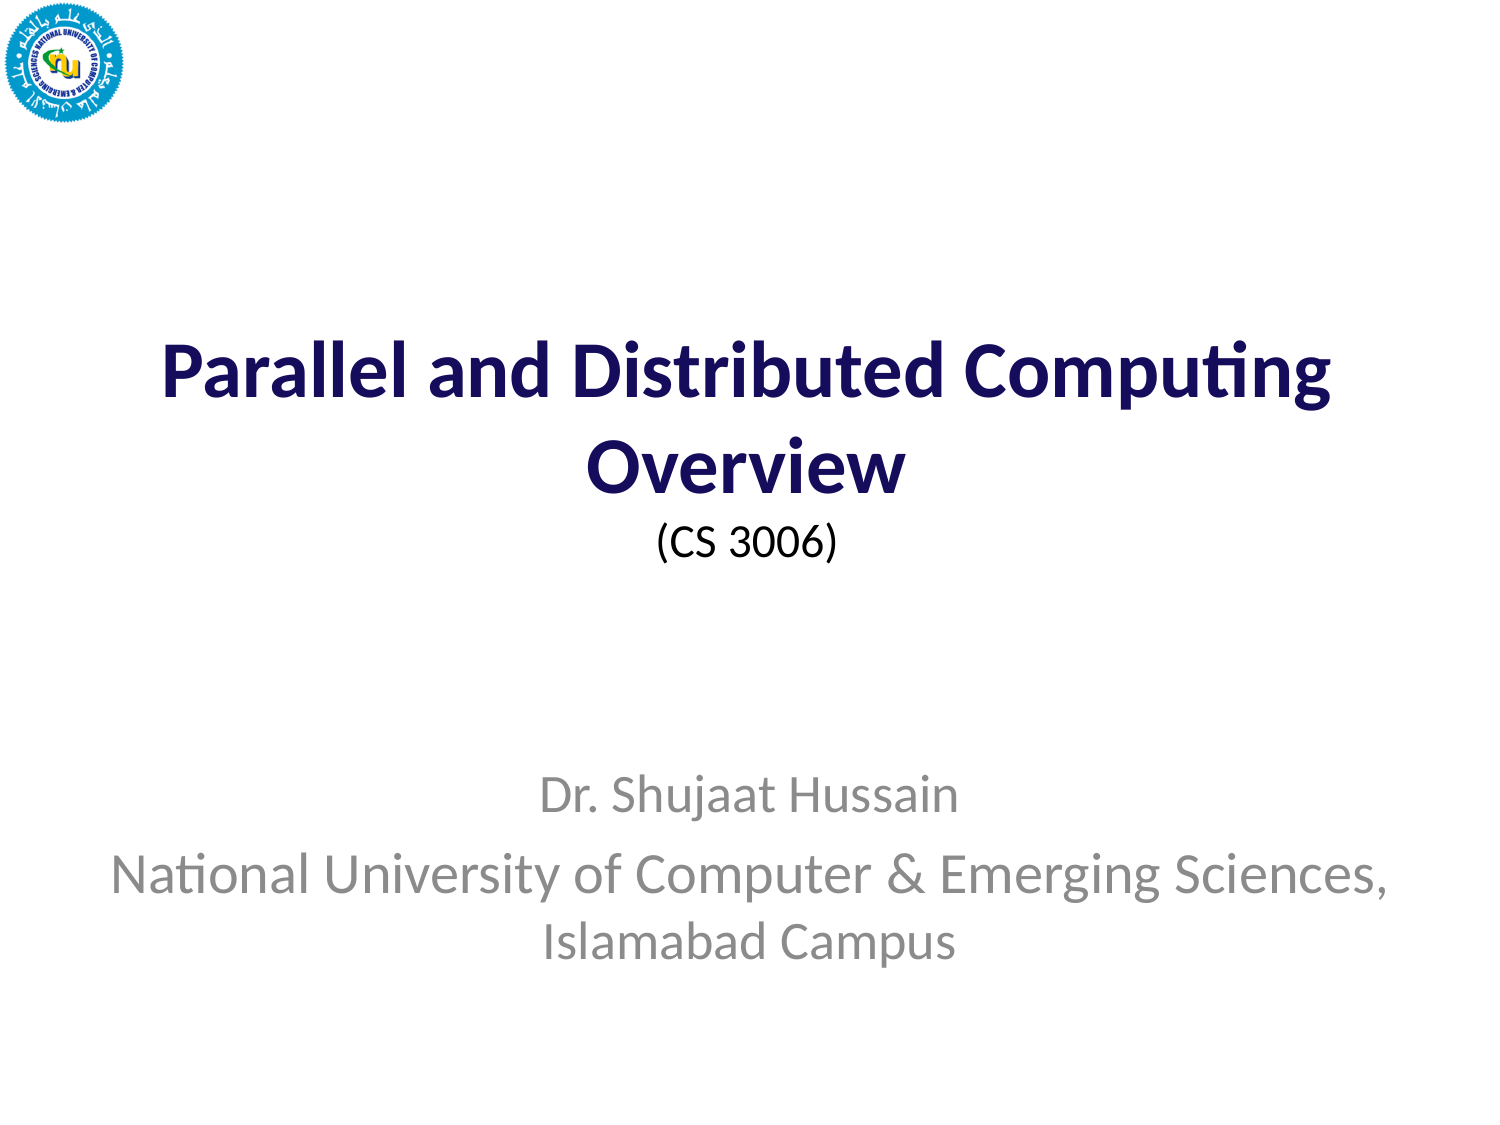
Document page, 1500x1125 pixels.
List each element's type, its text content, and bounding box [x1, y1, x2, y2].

picture [4, 2, 124, 123]
picture [90, 91, 98, 98]
picture [79, 100, 86, 107]
picture [24, 80, 30, 87]
picture [29, 27, 99, 98]
picture [49, 103, 59, 107]
picture [56, 16, 70, 22]
title Parallel and Distributed Computing Overview (CS 3006) [9, 308, 1485, 575]
subtitle Dr. Shujaat Hussain National University of Computer & Emerging Sciences, Islamabad Campus [37, 675, 1463, 1100]
picture [69, 69, 124, 123]
picture [30, 28, 38, 35]
picture [34, 97, 41, 104]
picture [94, 32, 102, 42]
picture [18, 63, 24, 75]
picture [105, 63, 112, 76]
